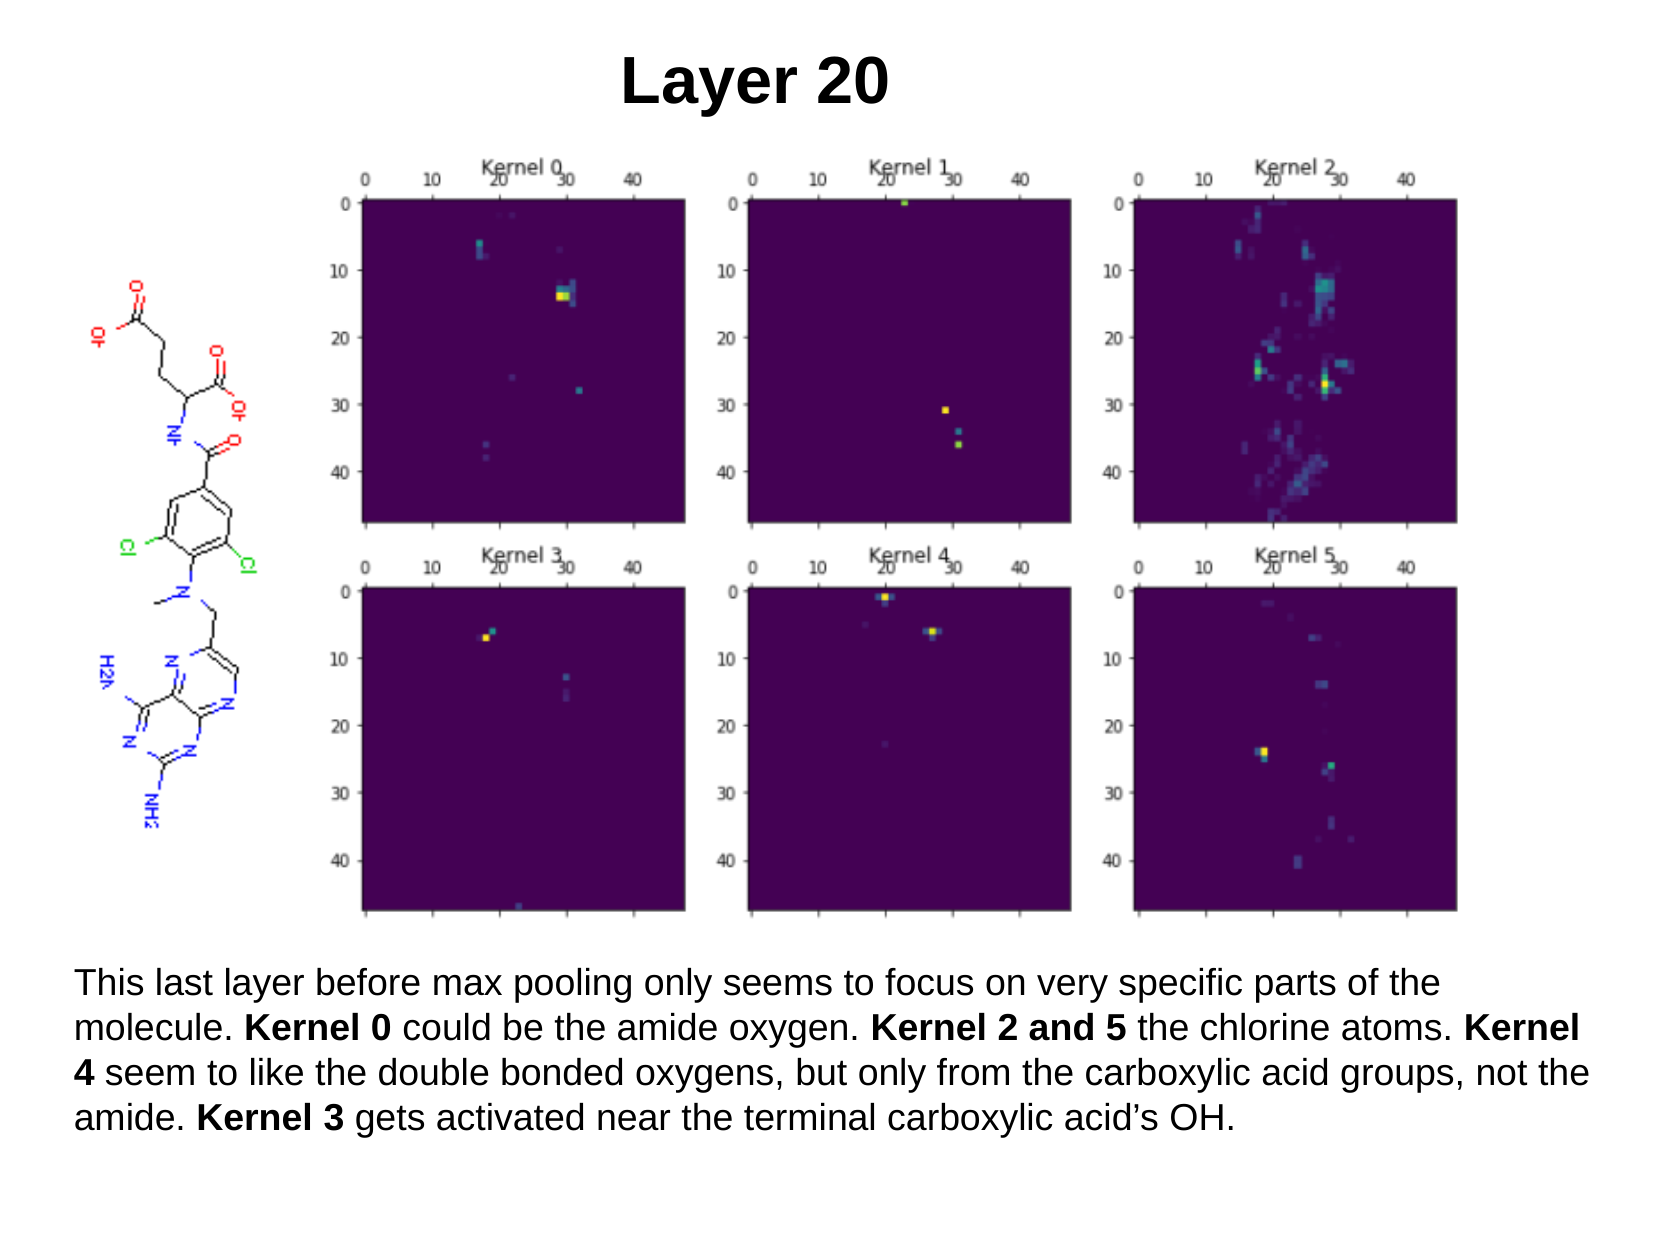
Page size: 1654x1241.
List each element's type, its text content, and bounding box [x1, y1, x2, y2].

text_box This last layer before max pooling only seems to focus on very specific parts of the molecule. Kernel 0 could be the amide oxygen. Kernel 2 and 5 the chlorine atoms. Kernel 4 seem to like the double bonded oxygens, but only from the carboxylic acid groups, not the amide. Kernel 3 gets activated near the terminal carboxylic acid’s OH. [58, 950, 1619, 1146]
picture [0, 147, 1474, 928]
text_box Layer 20 [507, 29, 1004, 125]
